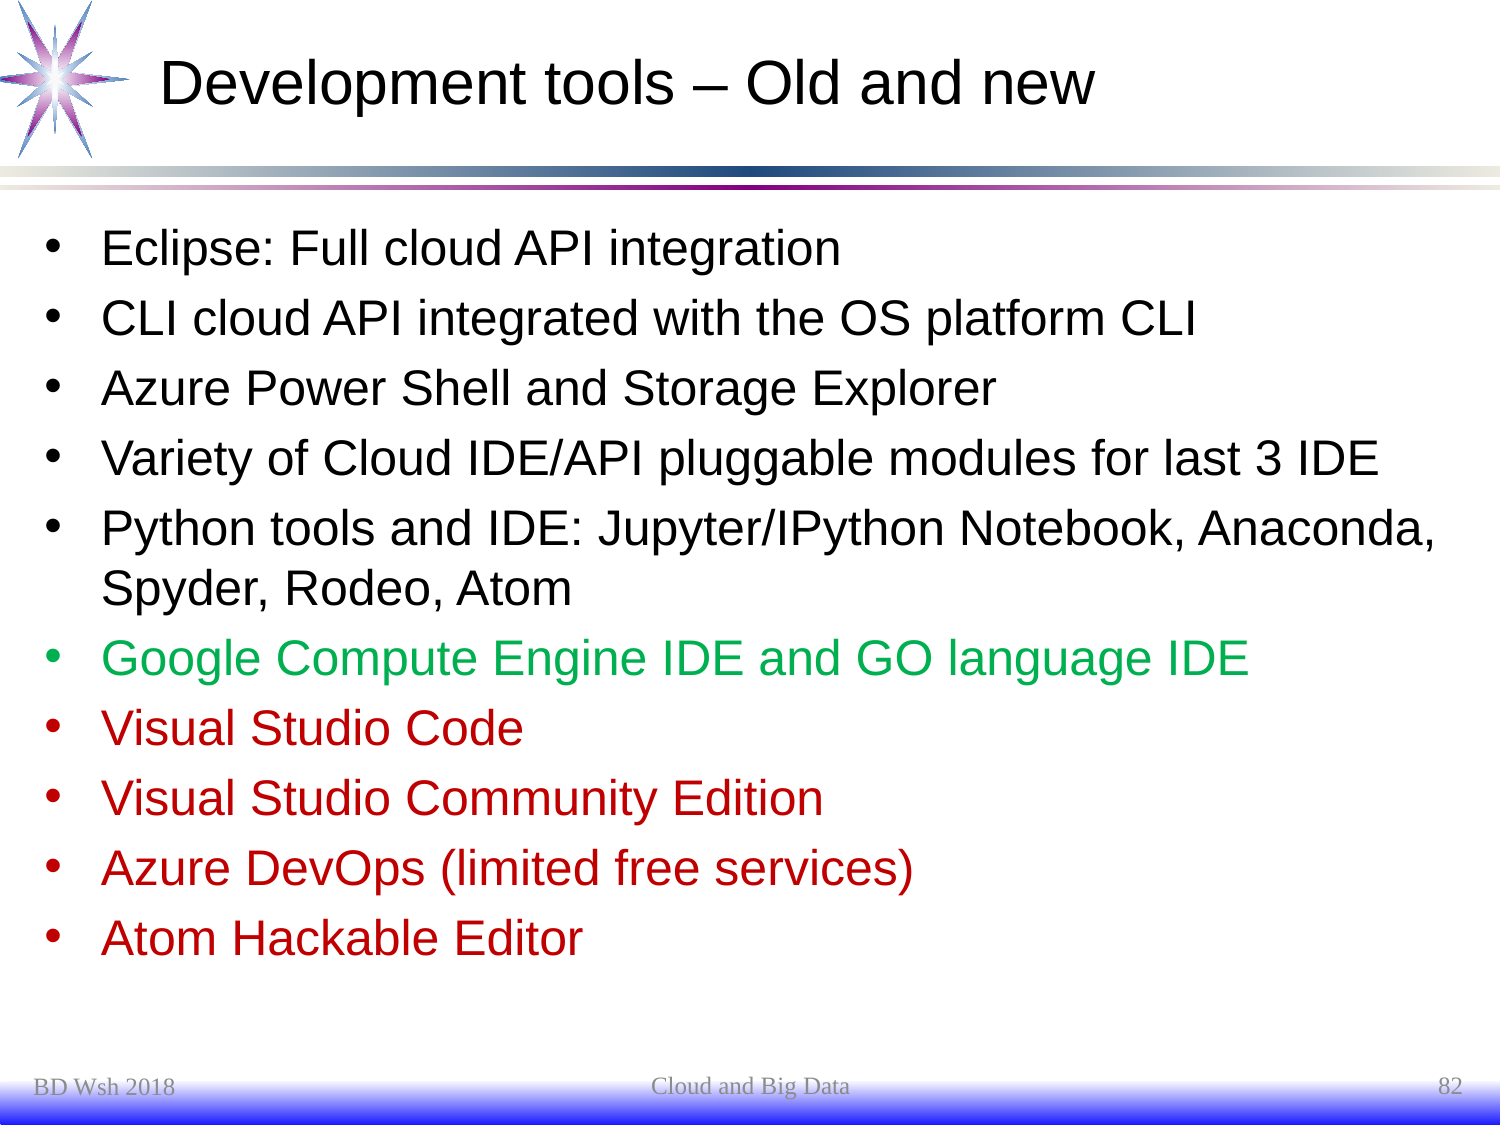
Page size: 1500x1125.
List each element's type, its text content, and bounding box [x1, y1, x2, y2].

list Eclipse: Full cloud API integration CLI cloud API integrated with the OS platform CLI Azure Power Shell and Storage Explorer Variety of Cloud IDE/API pluggable modules for last 3 IDE Python tools and IDE: Jupyter/IPython Notebook, Anaconda, Spyder, Rodeo, Atom Google Compute Engine IDE and GO language IDE Visual Studio Code Visual Studio Community Edition Azure DevOps (limited free services) Atom Hackable Editor [29, 208, 1471, 1035]
slide_number 82 [1128, 1064, 1478, 1106]
title Development tools – Old and new [147, 24, 1425, 135]
footer Cloud and Big Data [513, 1063, 989, 1106]
slide_number BD Wsh 2018 [18, 1064, 390, 1106]
